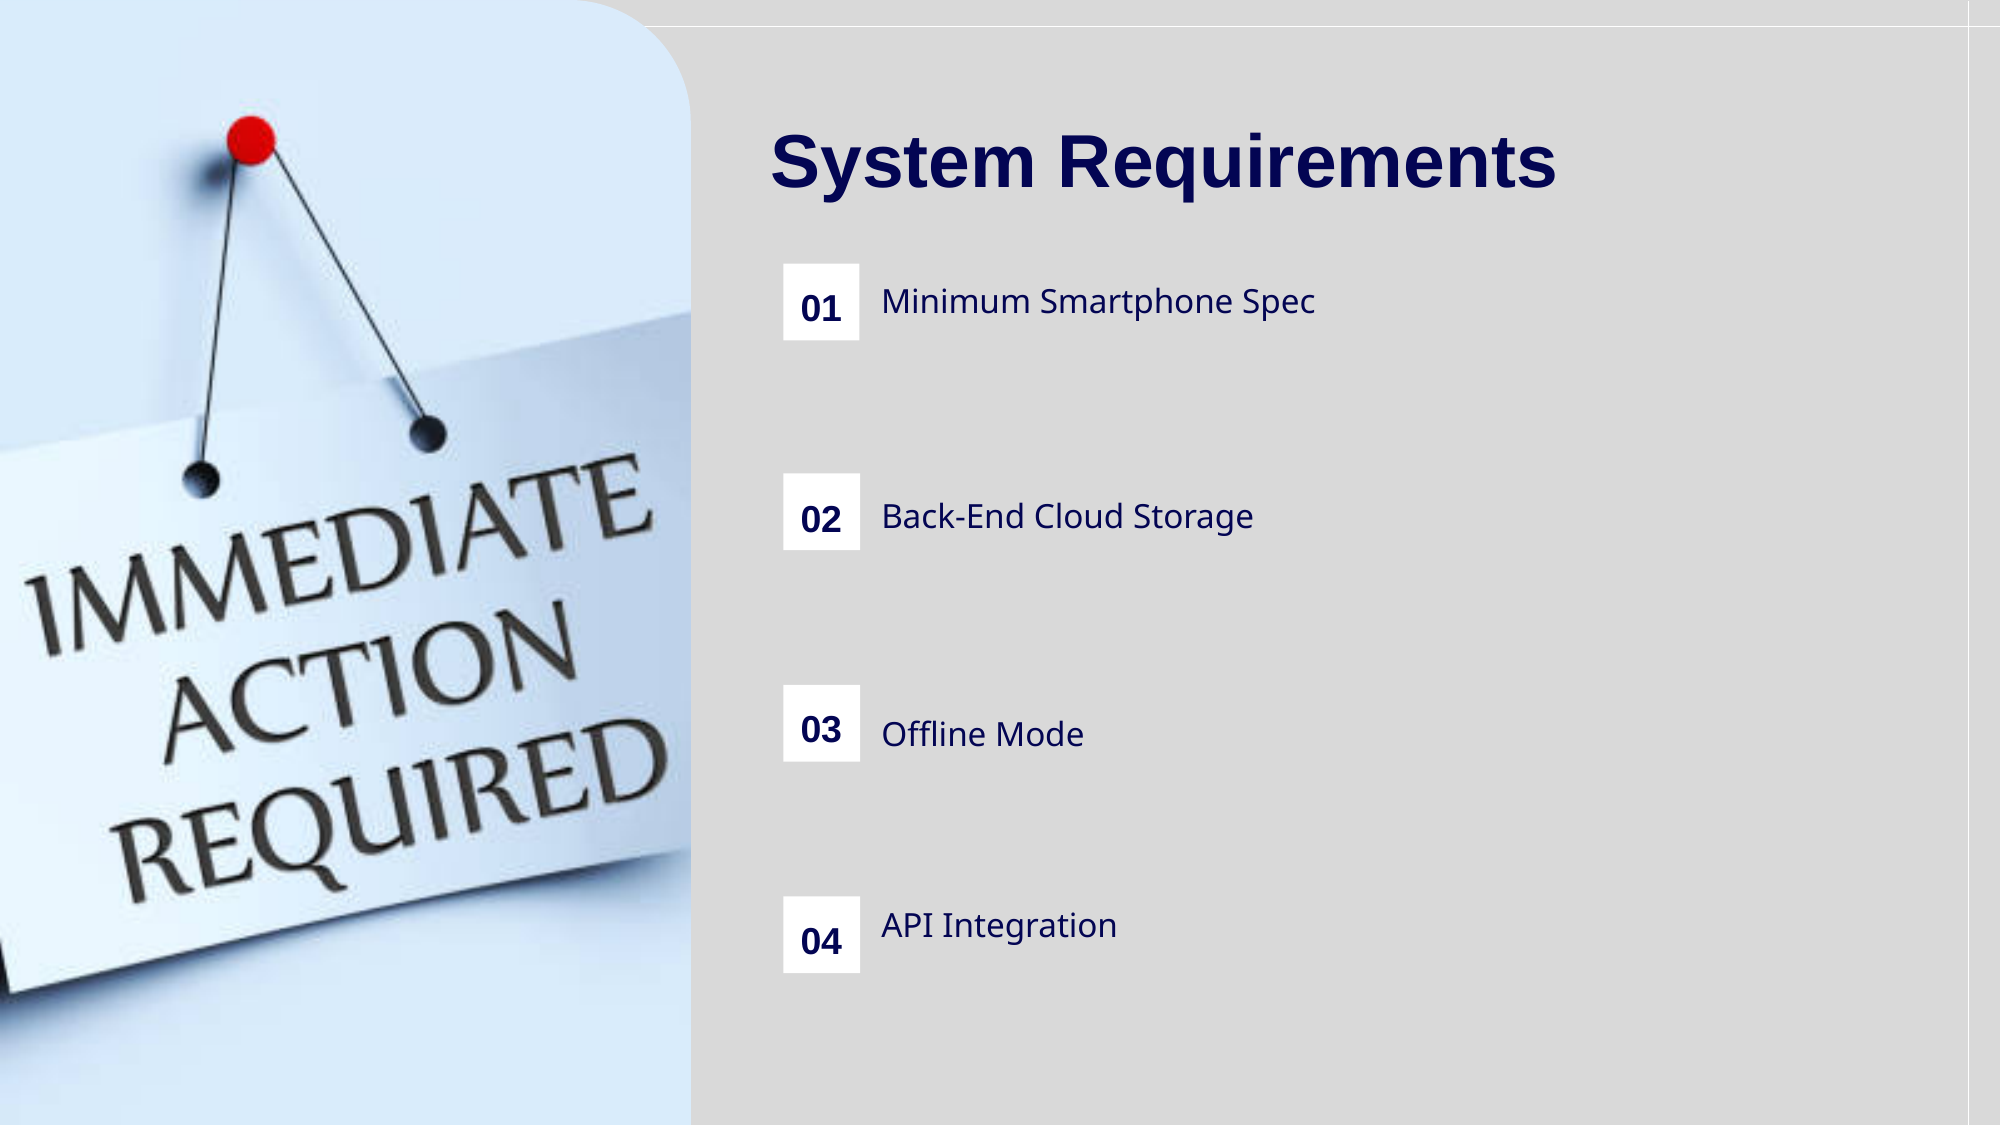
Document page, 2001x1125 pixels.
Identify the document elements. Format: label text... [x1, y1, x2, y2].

list API Integration [881, 896, 1922, 990]
list 04 [783, 896, 860, 974]
list Back-End Cloud Storage [881, 487, 1922, 581]
list 02 [783, 474, 860, 551]
text_box Minimum Smartphone Spec [881, 272, 1922, 365]
title System Requirements [770, 72, 1922, 203]
picture [0, 0, 691, 1125]
list 03 [783, 684, 860, 762]
list Offline Mode [881, 705, 1922, 798]
text_box 01 [783, 263, 860, 341]
